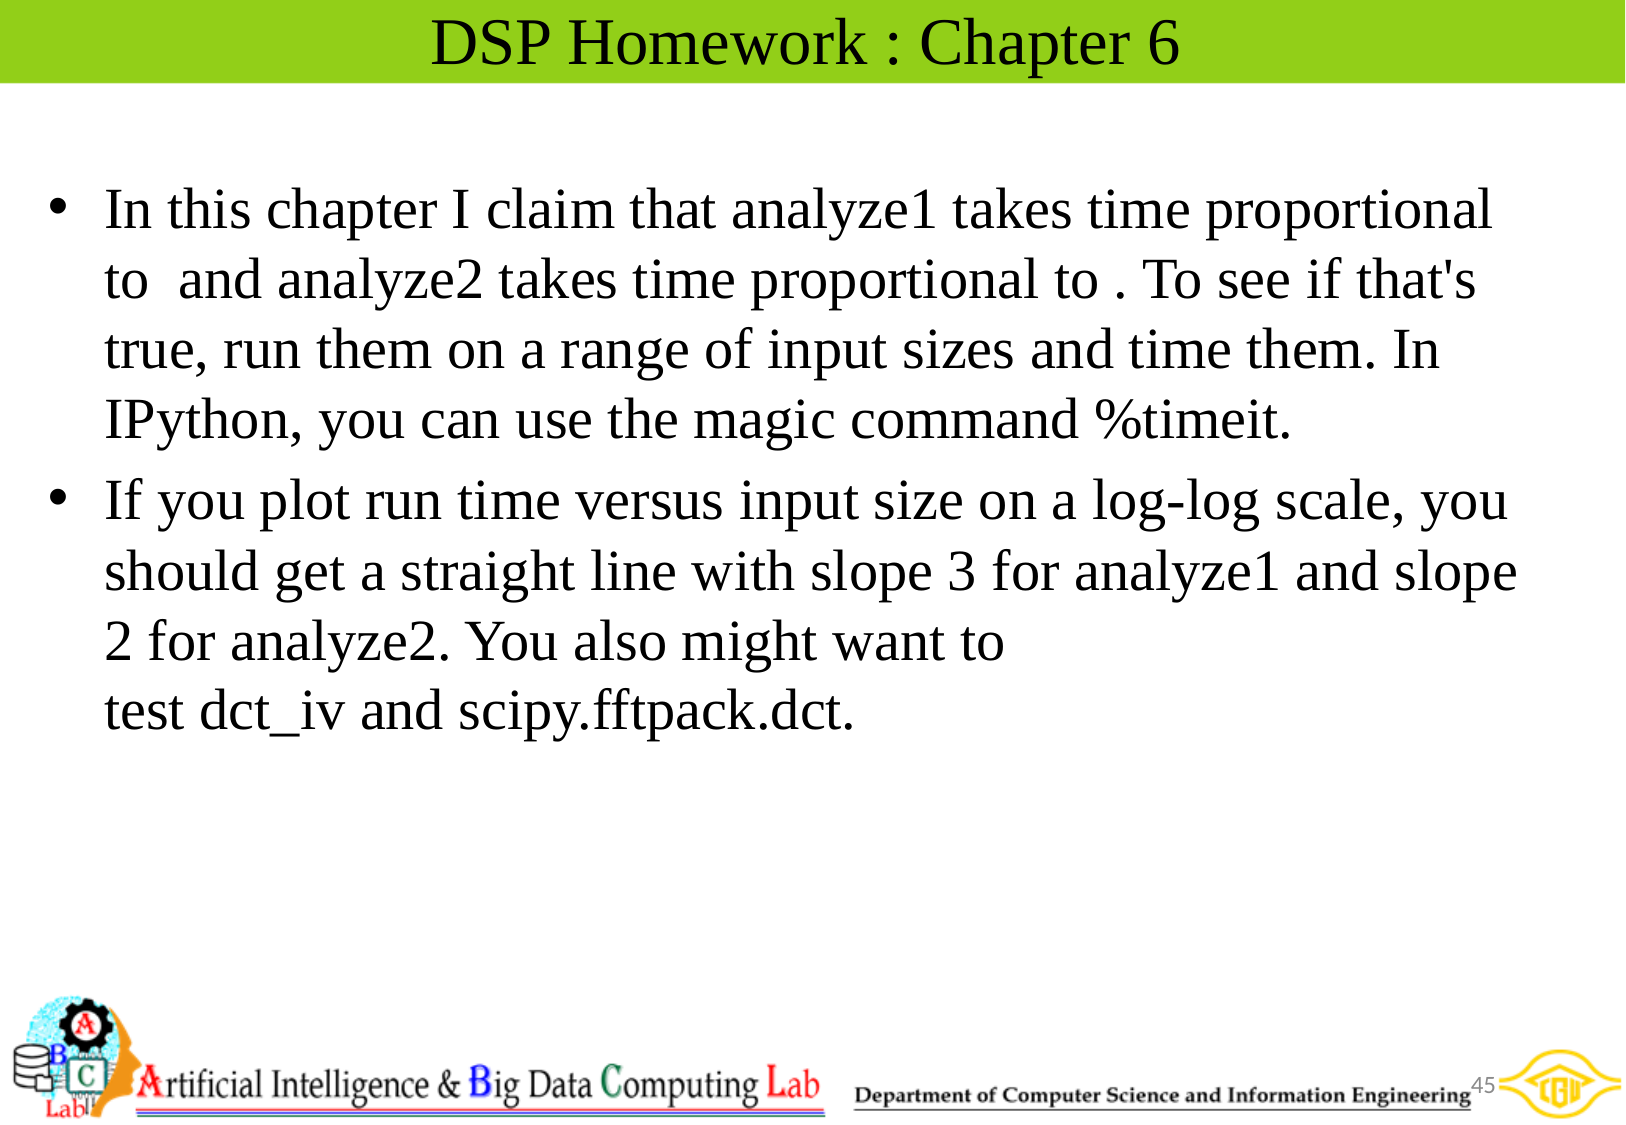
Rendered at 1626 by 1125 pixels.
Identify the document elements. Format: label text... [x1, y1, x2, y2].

list In this chapter I claim that analyze1 takes time proportional to and analyze2 takes time proportional to . To see if that's true, run them on a range of input sizes and time them. In IPython, you can use the magic command %timeit. If you plot run time versus input size on a log-log scale, you should get a straight line with slope 3 for analyze1 and slope 2 for analyze2. You also might want to test dct_iv and scipy.fftpack.dct. [32, 162, 1550, 988]
title DSP Homework : Chapter 6 [75, 0, 1538, 75]
slide_number 45 [1436, 1053, 1512, 1114]
picture [0, 0, 1626, 1125]
